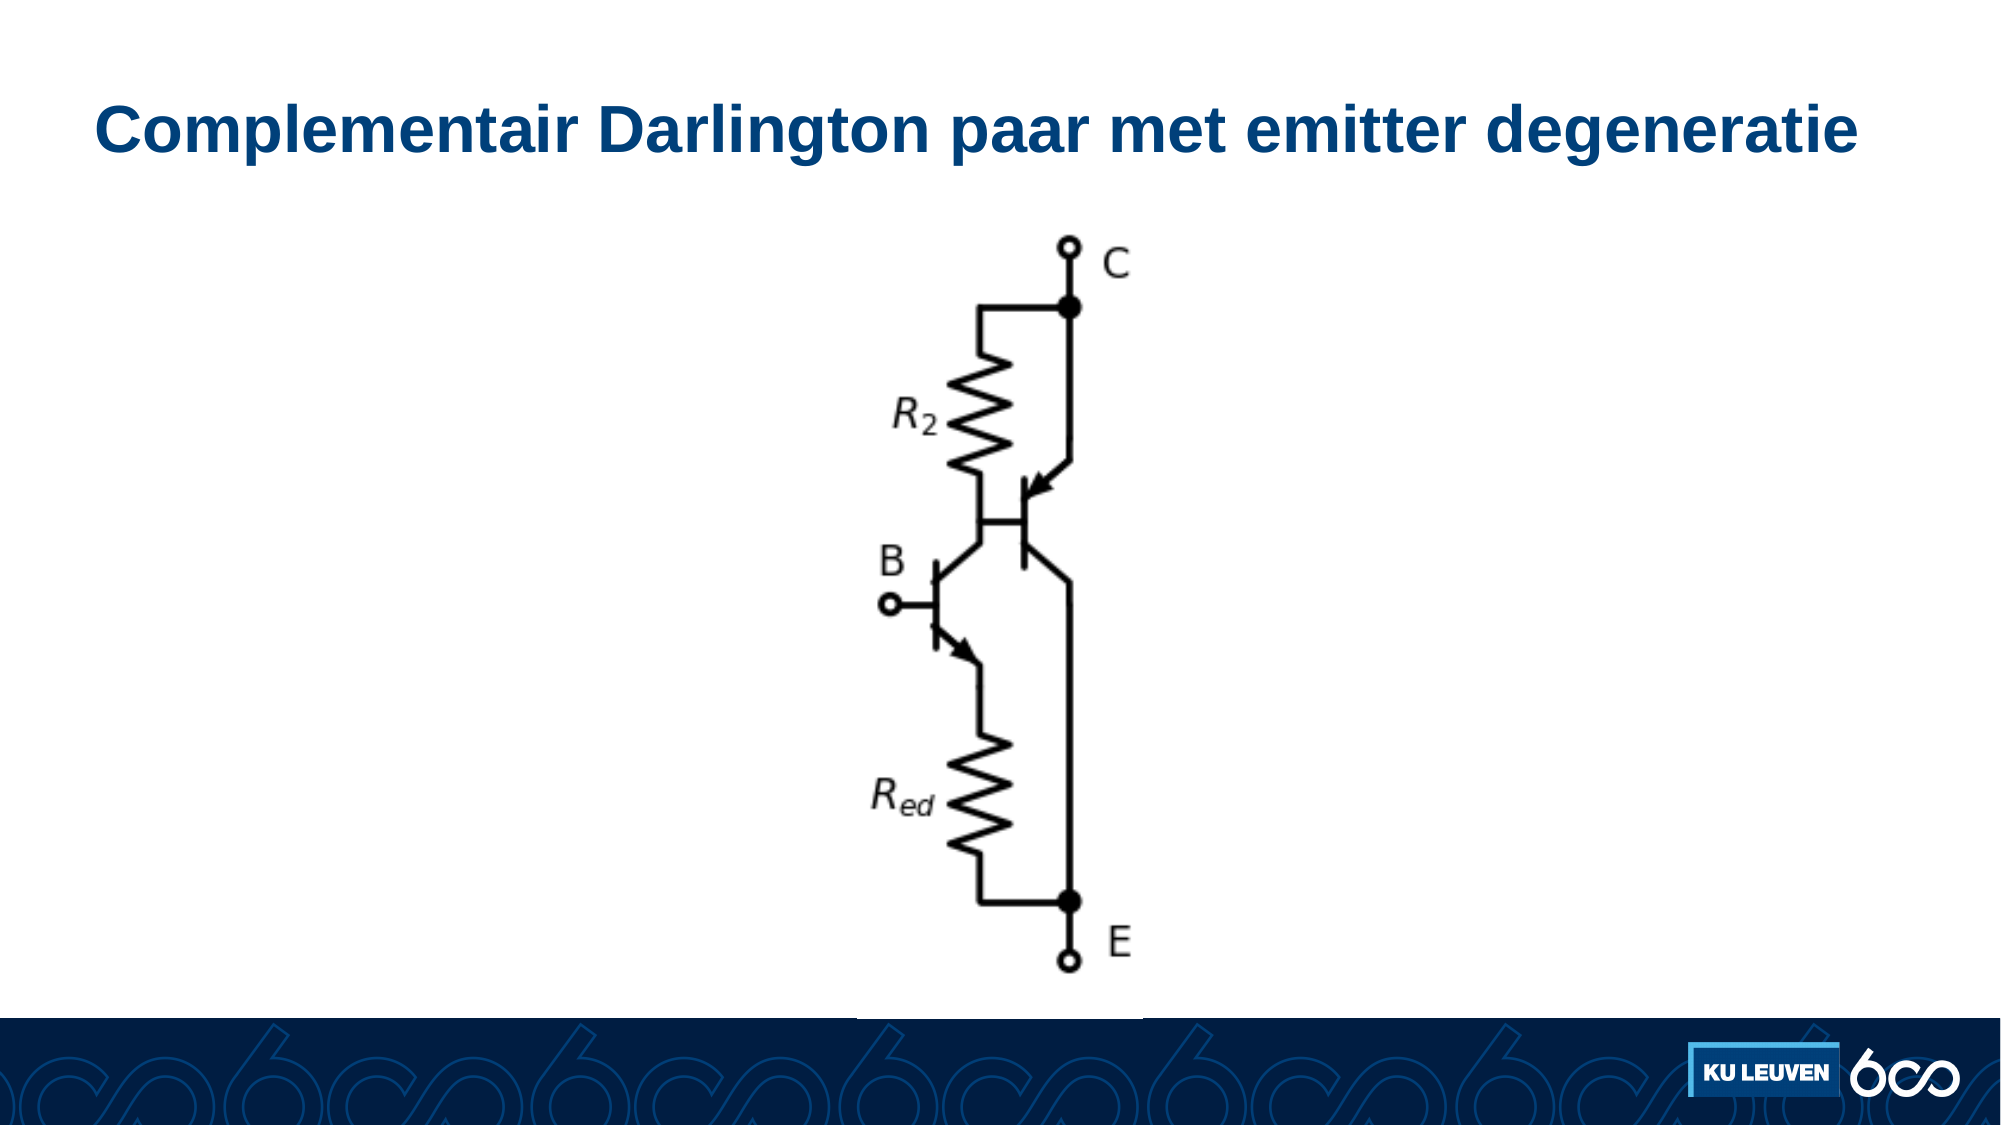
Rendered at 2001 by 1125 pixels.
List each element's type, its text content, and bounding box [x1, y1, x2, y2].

title Complementair Darlington paar met emitter degeneratie [94, 94, 1906, 201]
picture [0, 193, 2001, 1125]
